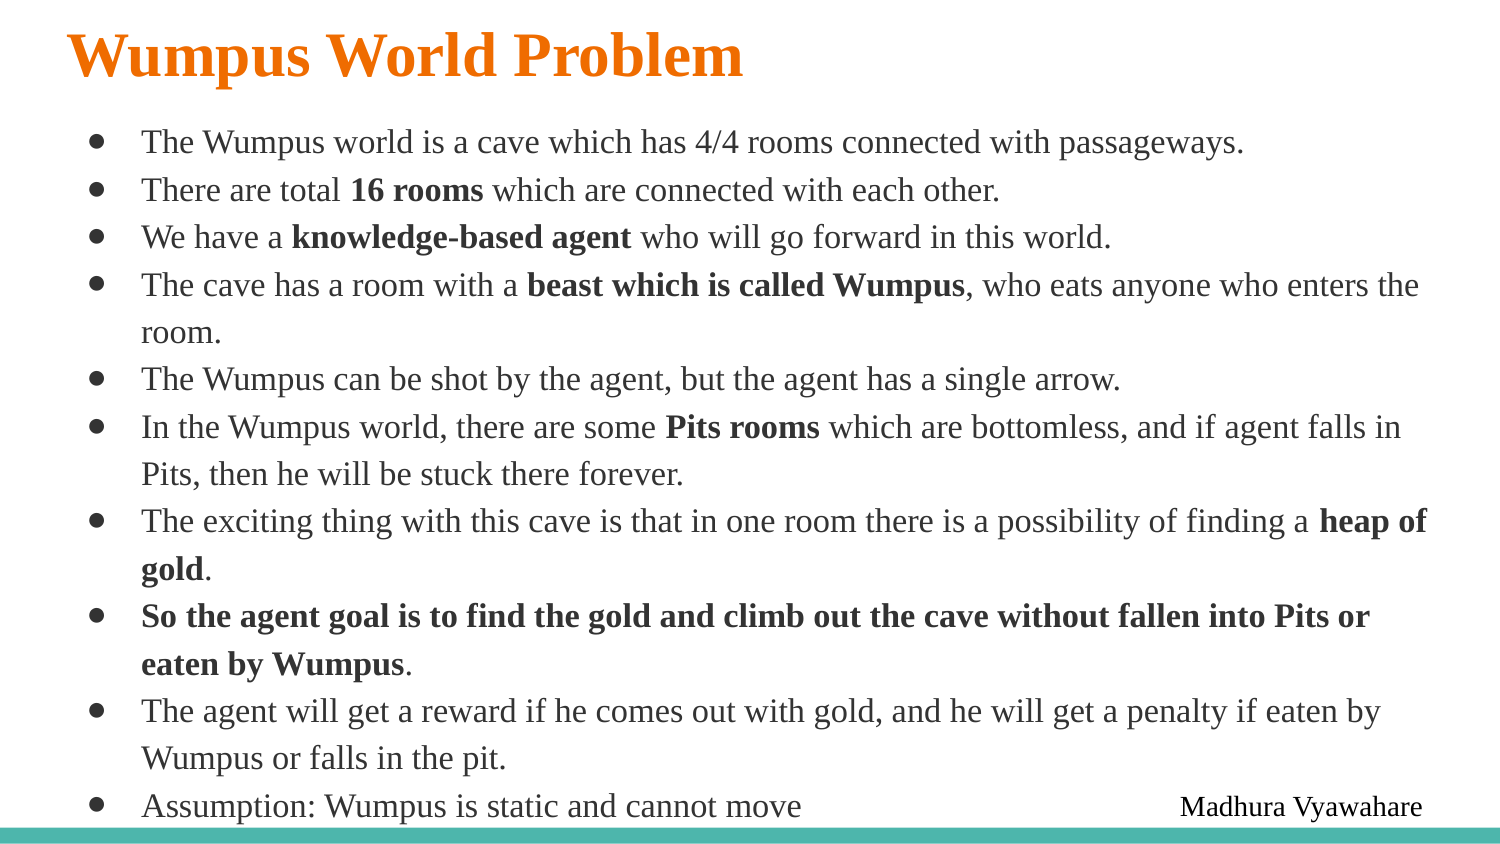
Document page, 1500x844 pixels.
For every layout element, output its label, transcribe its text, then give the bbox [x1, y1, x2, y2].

list The Wumpus world is a cave which has 4/4 rooms connected with passageways. There are total 16 rooms which are connected with each other. We have a knowledge-based agent who will go forward in this world. The cave has a room with a beast which is called Wumpus, who eats anyone who enters the room. The Wumpus can be shot by the agent, but the agent has a single arrow. In the Wumpus world, there are some Pits rooms which are bottomless, and if agent falls in Pits, then he will be stuck there forever. The exciting thing with this cave is that in one room there is a possibility of finding a heap of gold. So the agent goal is to find the gold and climb out the cave without fallen into Pits or eaten by Wumpus. The agent will get a reward if he comes out with gold, and he will get a penalty if eaten by Wumpus or falls in the pit. Assumption: Wumpus is static and cannot move [51, 98, 1449, 828]
title Wumpus World Problem [51, 0, 1449, 98]
